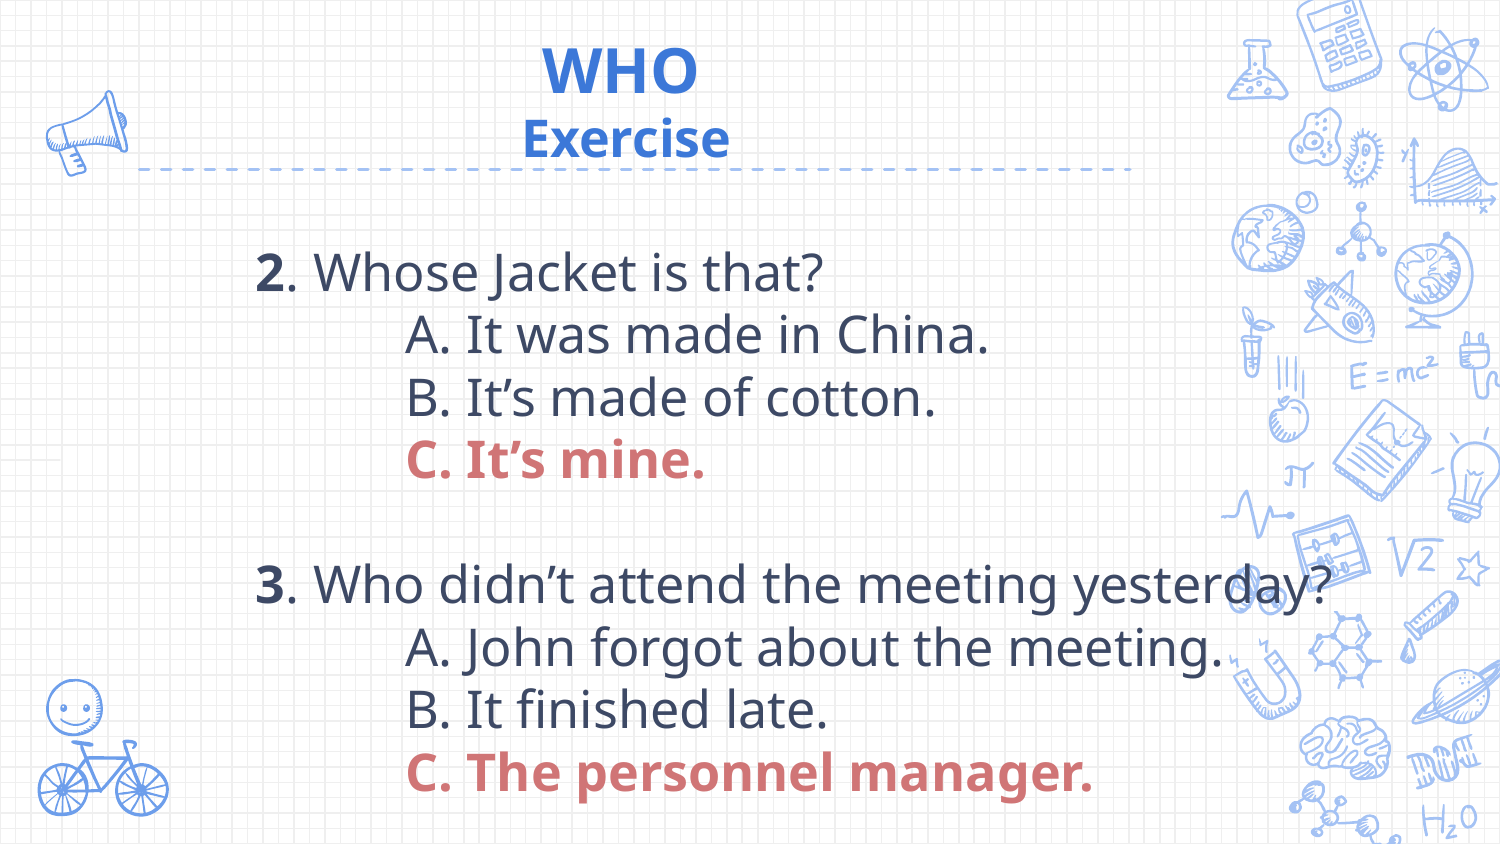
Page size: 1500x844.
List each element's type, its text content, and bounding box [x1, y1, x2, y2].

text_box [37, 739, 169, 817]
title WHO Exercise [122, 20, 1130, 184]
text_box [46, 678, 103, 737]
list 2. Whose Jacket is that? A. It was made in China. B. It’s made of cotton. C. It’s mine. 3. Who didn’t attend the meeting yesterday? A. John forgot about the meeting. B. It finished late. C. The personnel manager. [203, 224, 1350, 817]
text_box [45, 90, 129, 177]
